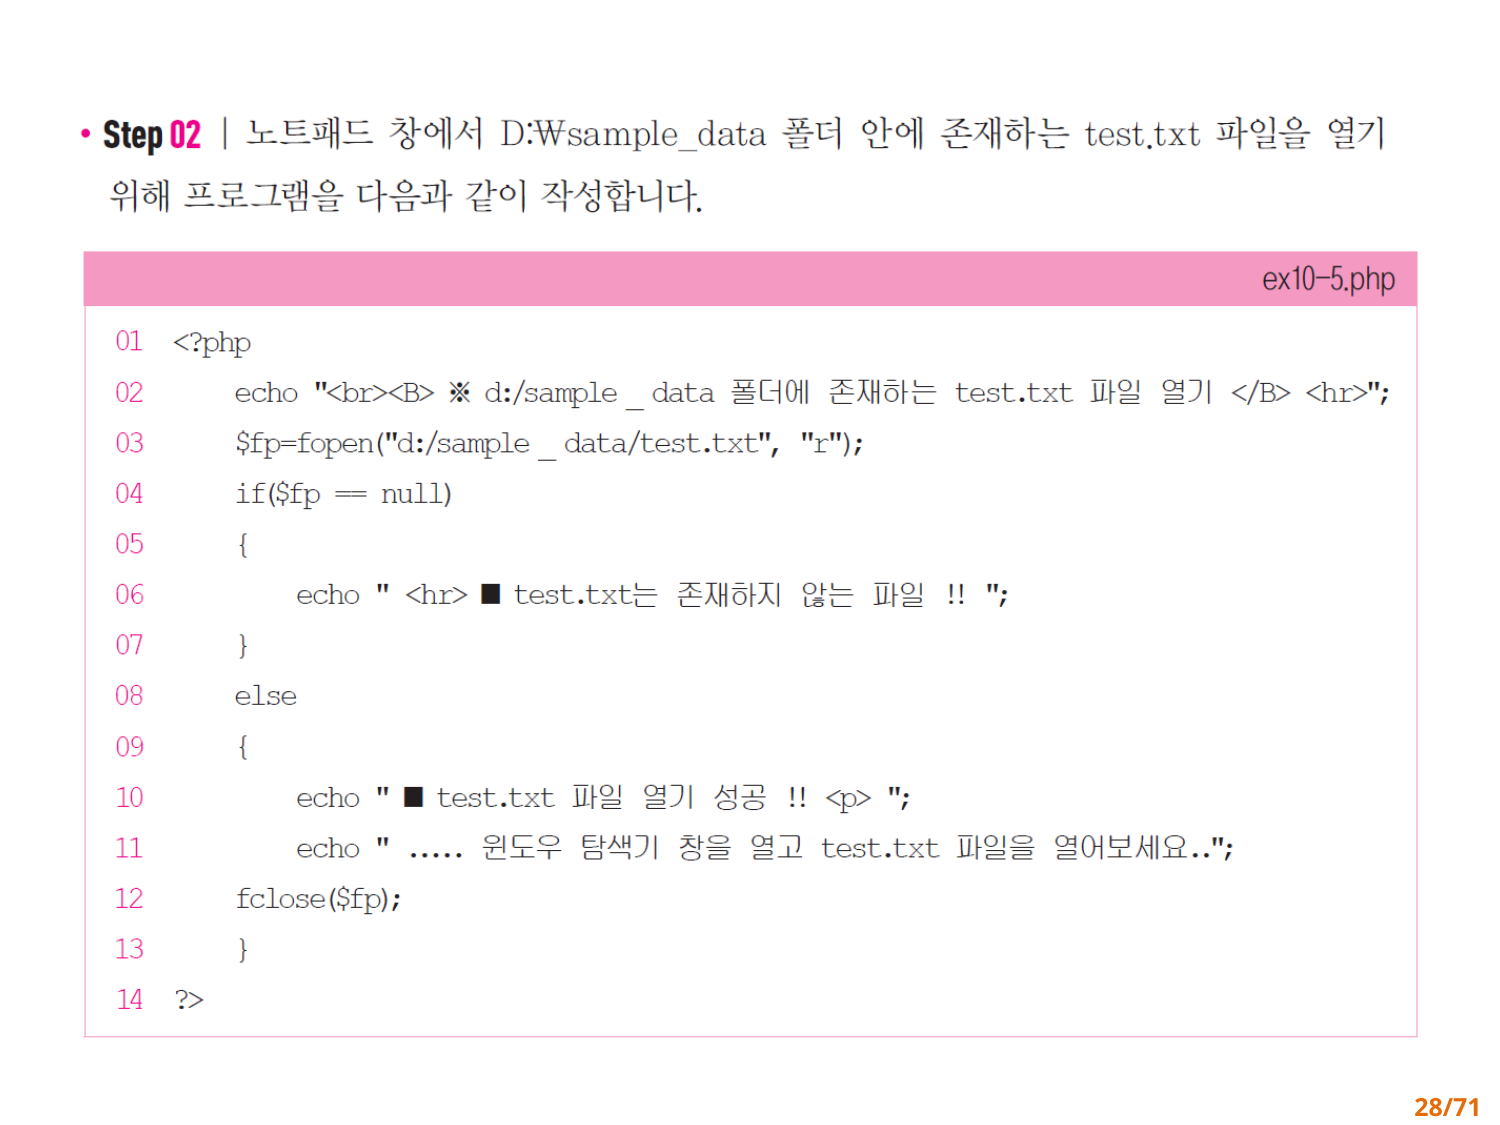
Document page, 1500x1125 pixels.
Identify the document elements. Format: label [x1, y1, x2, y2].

text_box [64, 101, 1427, 1051]
